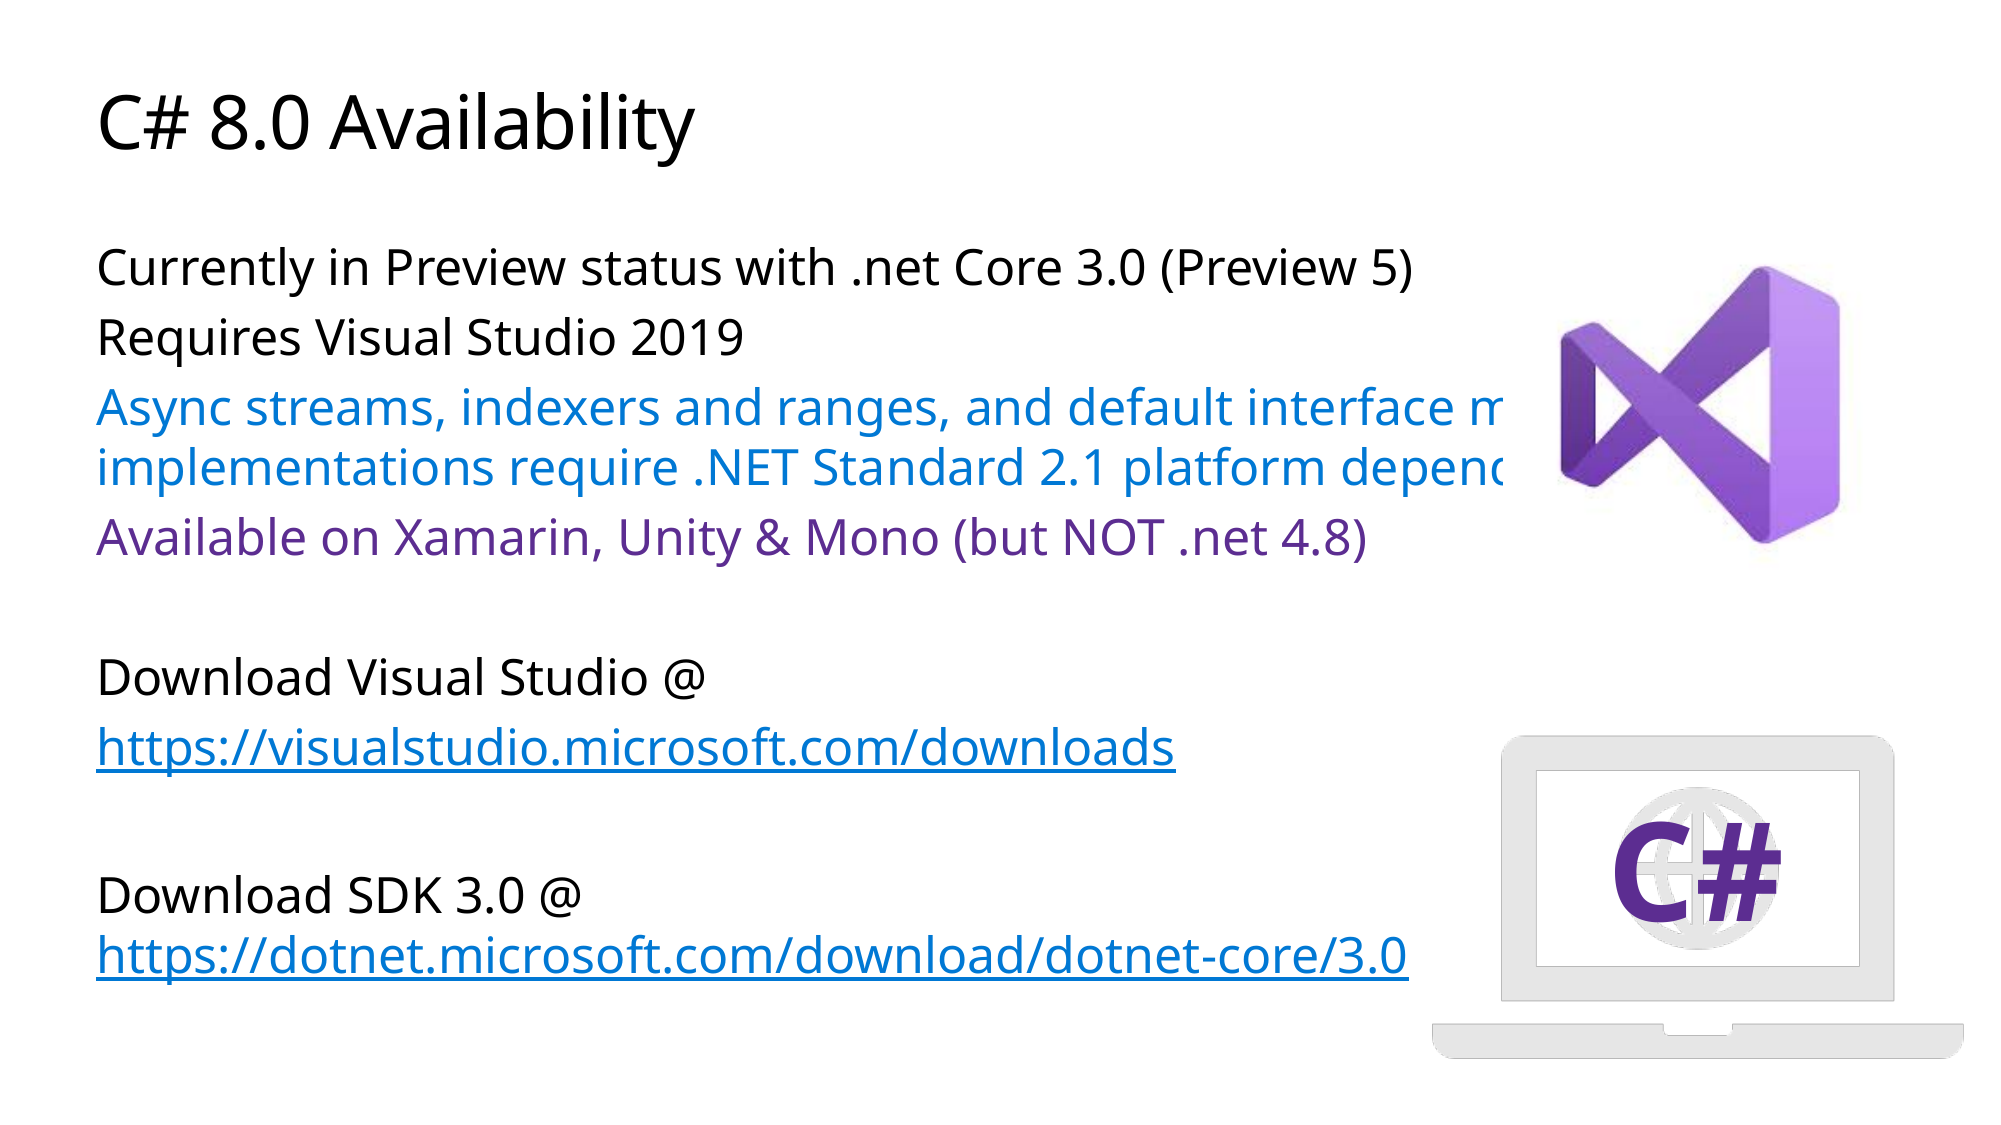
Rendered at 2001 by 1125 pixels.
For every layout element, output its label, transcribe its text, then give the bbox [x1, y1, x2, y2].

list Currently in Preview status with .net Core 3.0 (Preview 5) Requires Visual Studio 2019 Async streams, indexers and ranges, and default interface member implementations require .NET Standard 2.1 platform dependency Available on Xamarin, Unity & Mono (but NOT .net 4.8) Download Visual Studio @ https://visualstudio.microsoft.com/downloads Download SDK 3.0 @ https://dotnet.microsoft.com/download/dotnet-core/3.0 [96, 235, 1930, 999]
title C# 8.0 Availability [96, 75, 2000, 166]
picture [1421, 621, 1975, 1125]
picture [1502, 210, 1890, 597]
